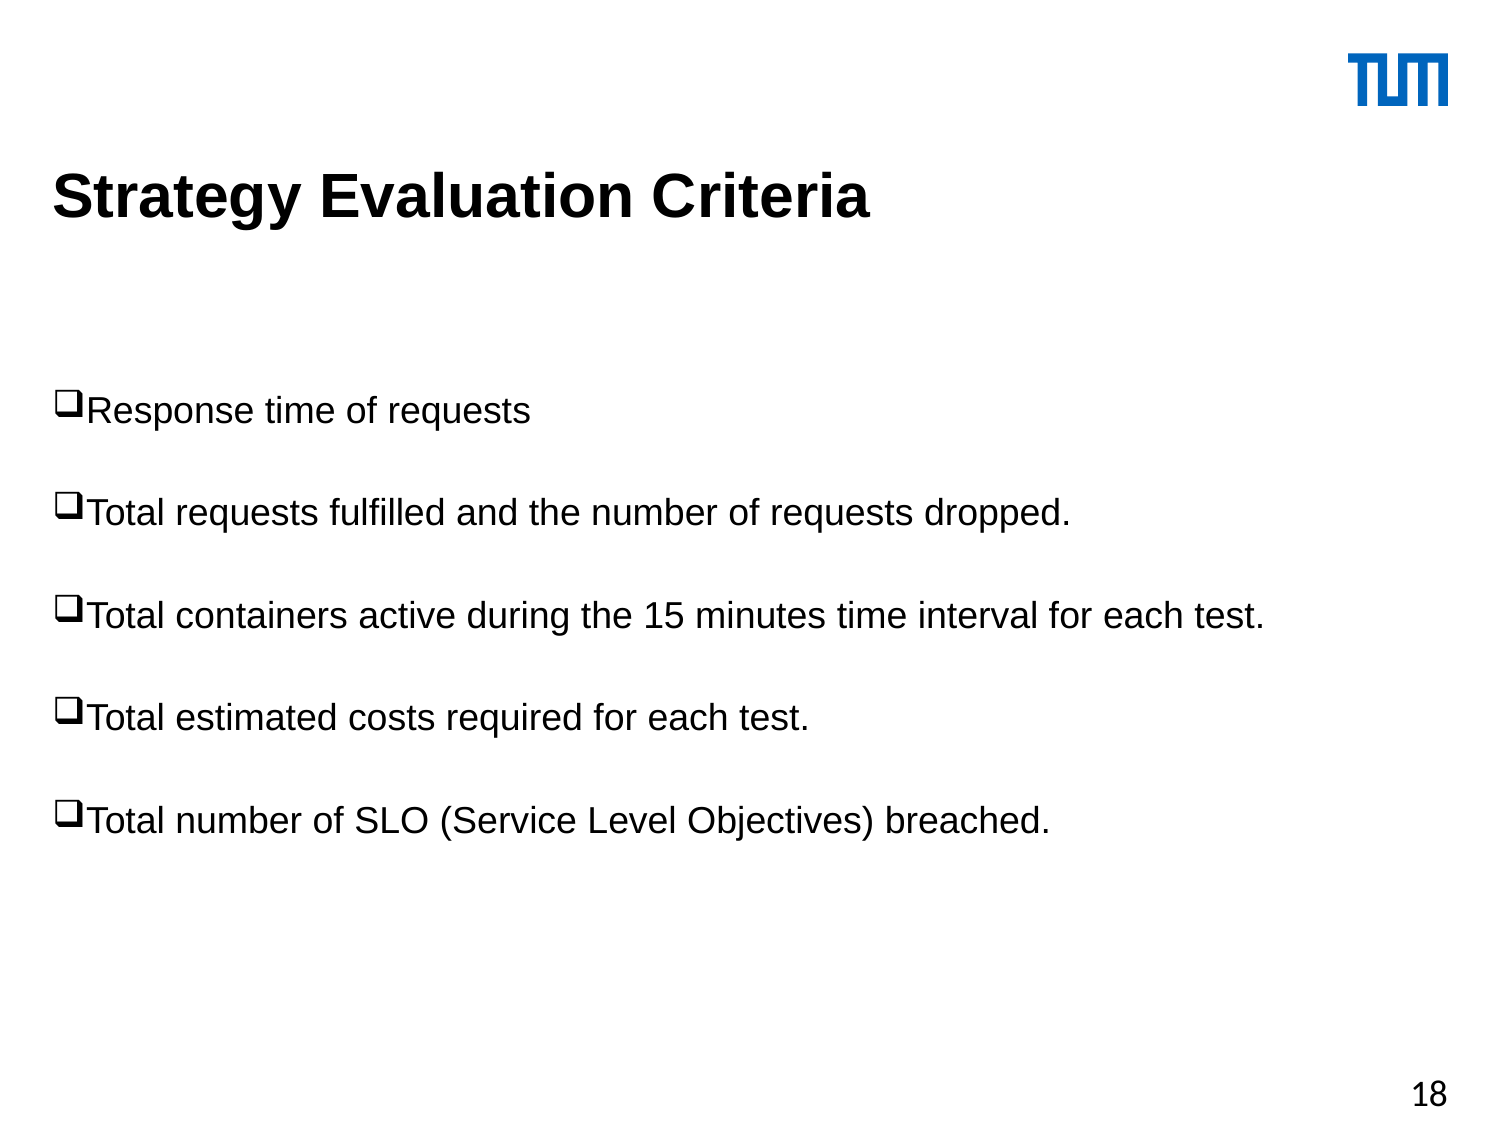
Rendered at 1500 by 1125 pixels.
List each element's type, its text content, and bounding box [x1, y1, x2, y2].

text_box 18 [1111, 1061, 1448, 1122]
title Strategy Evaluation Criteria [52, 163, 1449, 231]
list Response time of requests Total requests fulfilled and the number of requests dropped. Total containers active during the 15 minutes time interval for each test. Total estimated costs required for each test. Total number of SLO (Service Level Objectives) breached. [52, 379, 1449, 1040]
